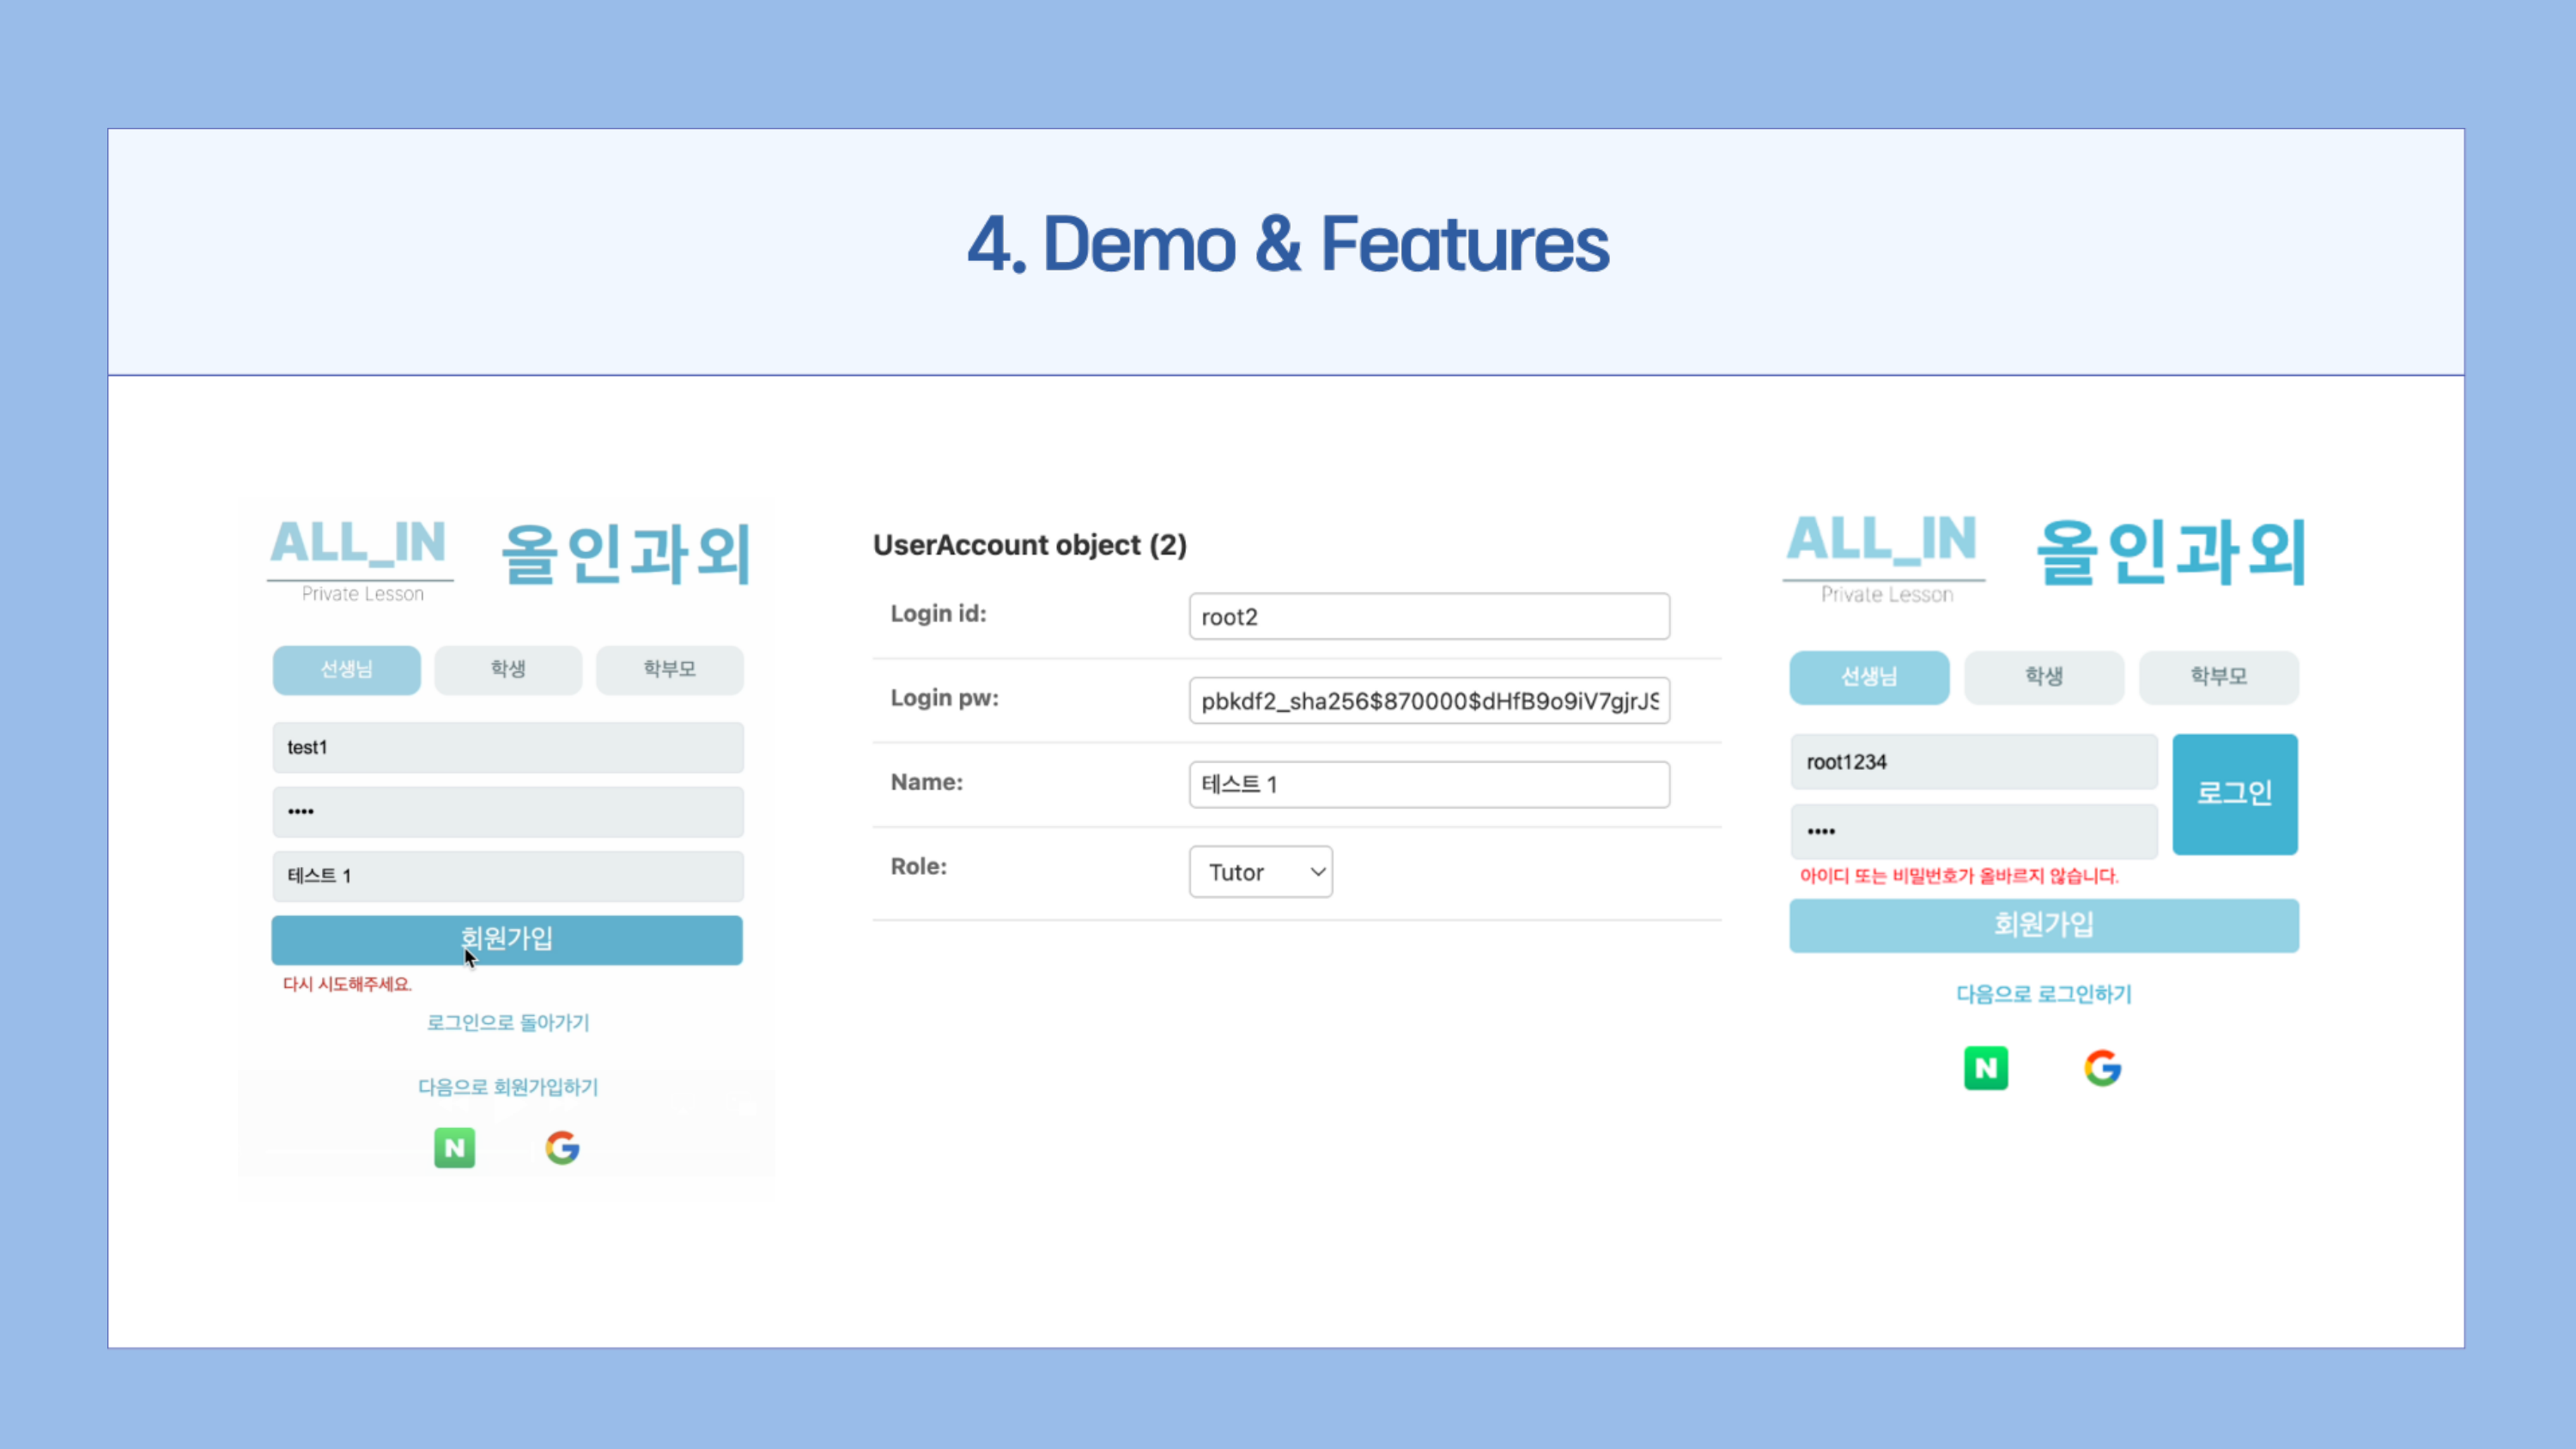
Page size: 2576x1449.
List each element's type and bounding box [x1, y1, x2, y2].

picture [106, 128, 2468, 1351]
